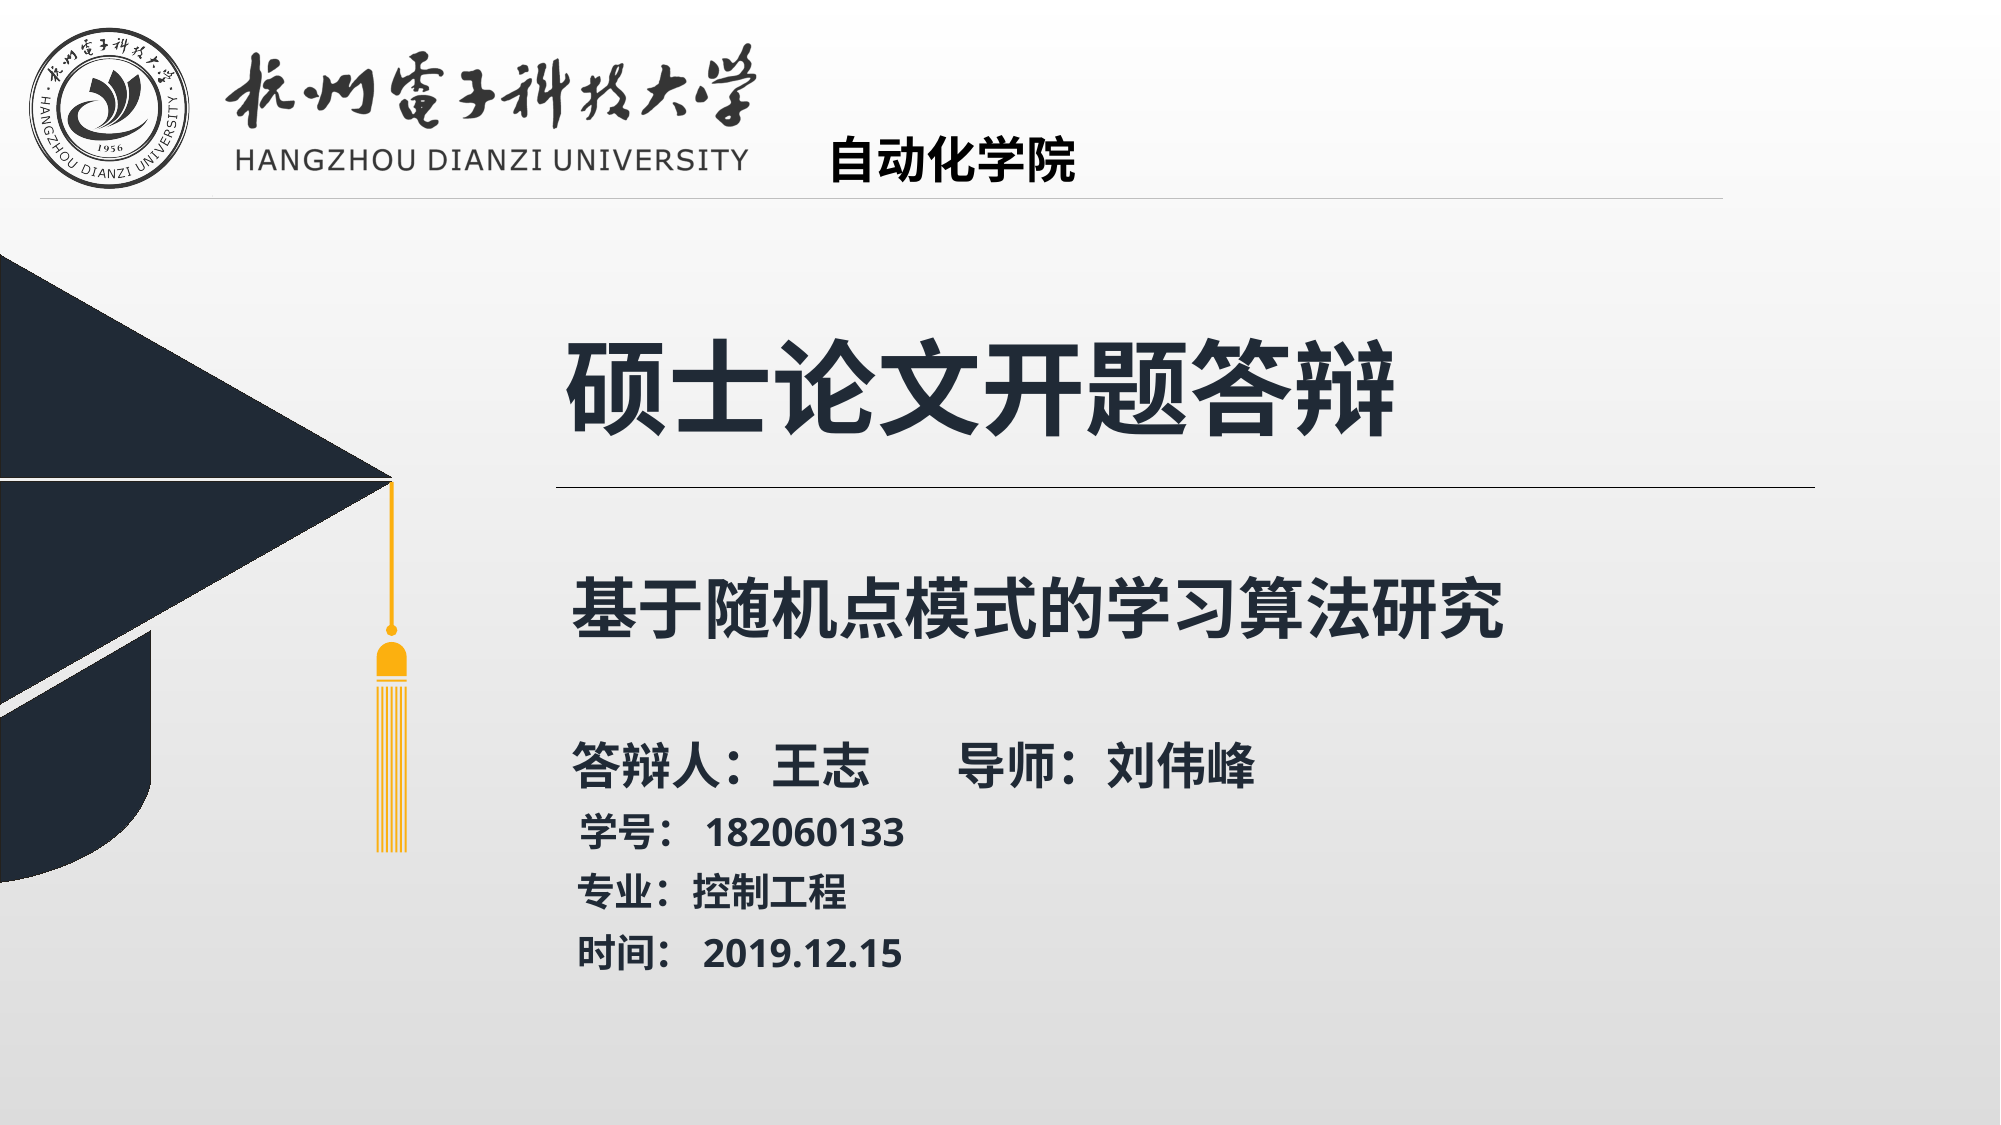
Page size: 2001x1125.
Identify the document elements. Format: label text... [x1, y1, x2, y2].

text_box [385, 481, 398, 637]
text_box [0, 481, 389, 705]
text_box 硕士论文开题答辩 [553, 317, 1512, 454]
text_box 学号：182060133 [564, 800, 921, 863]
text_box 答辩人：王志 [556, 726, 887, 802]
text_box [0, 630, 151, 883]
text_box 专业：控制工程 [561, 860, 863, 922]
text_box 自动化学院 [811, 121, 1560, 197]
picture [26, 18, 757, 197]
text_box 基于随机点模式的学习算法研究 [556, 559, 1780, 654]
text_box 导师：刘伟峰 [941, 726, 1272, 802]
text_box [376, 641, 407, 677]
text_box [0, 254, 392, 478]
text_box 时间：2019.12.15 [562, 921, 919, 983]
